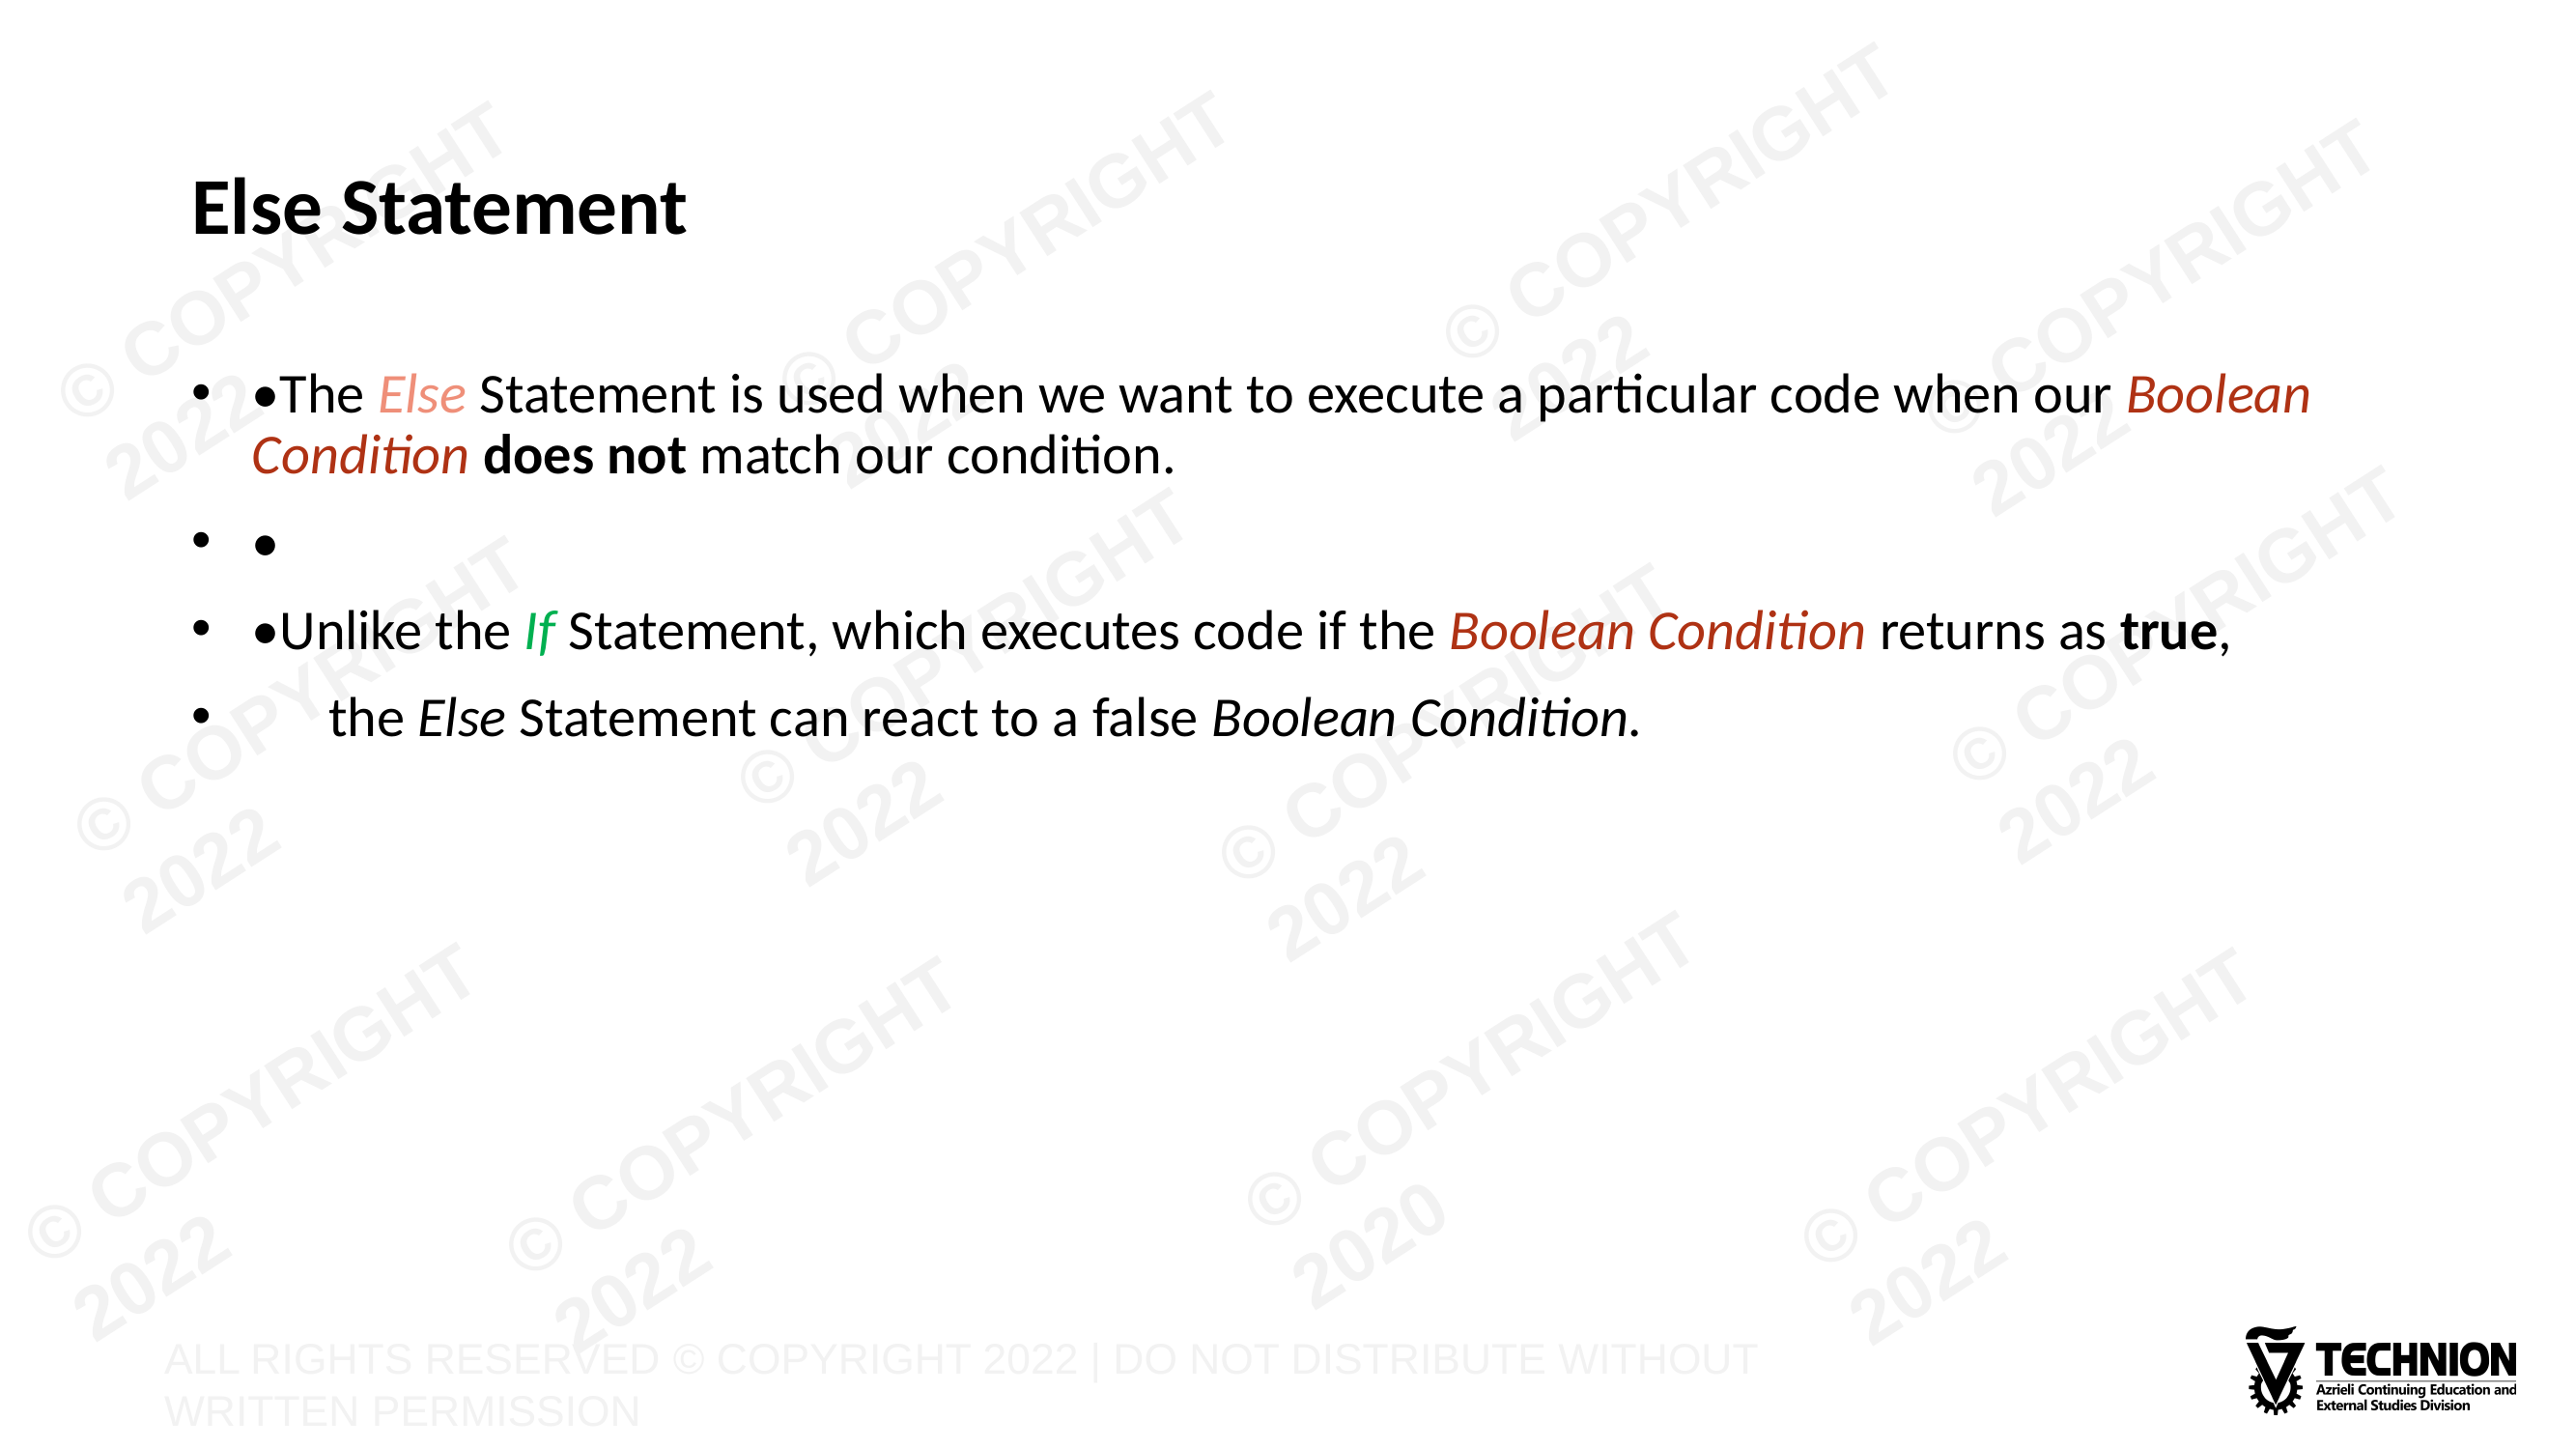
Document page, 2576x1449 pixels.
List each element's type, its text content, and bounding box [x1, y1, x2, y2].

title Else Statement [177, 122, 2399, 295]
list •The Else Statement is used when we want to execute a particular code when our Boolean Condition does not match our condition. • •Unlike the If Statement, which executes code if the Boolean Condition returns as true, the Else Statement can react to a false Boolean Condition. [177, 356, 2399, 1197]
